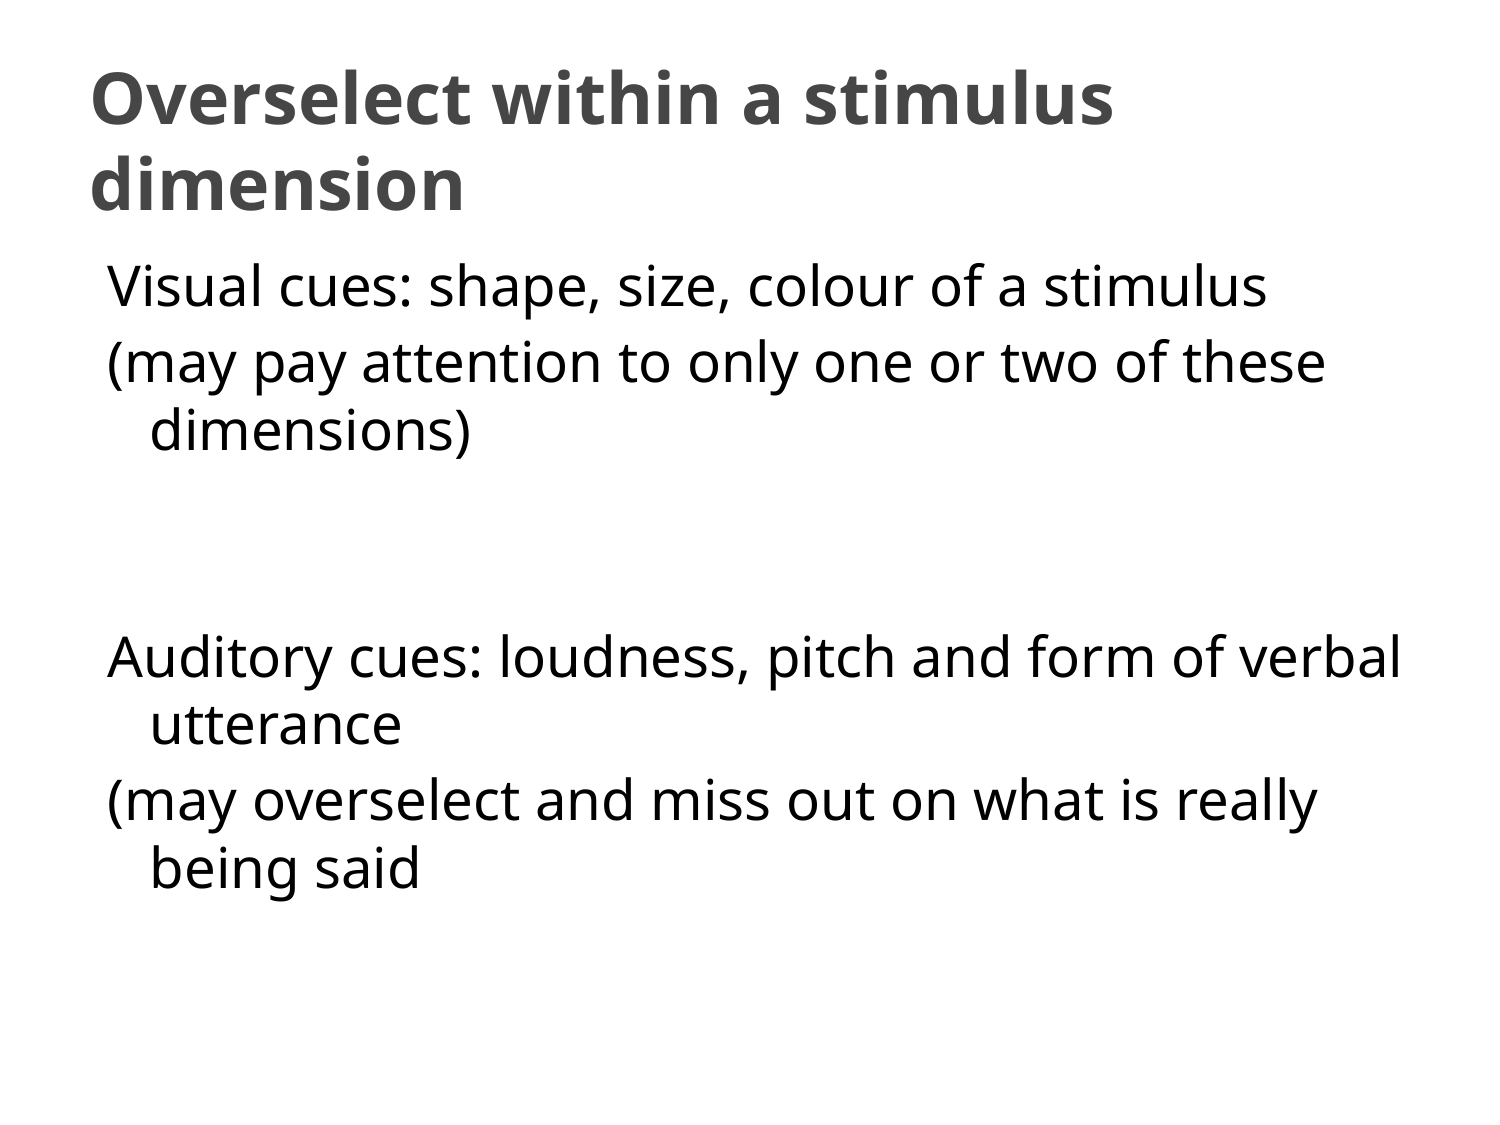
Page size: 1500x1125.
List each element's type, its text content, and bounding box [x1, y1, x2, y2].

list Visual cues: shape, size, colour of a stimulus (may pay attention to only one or two of these dimensions) Auditory cues: loudness, pitch and form of verbal utterance (may overselect and miss out on what is really being said [75, 243, 1425, 986]
title Overselect within a stimulus dimension [75, 45, 1425, 233]
